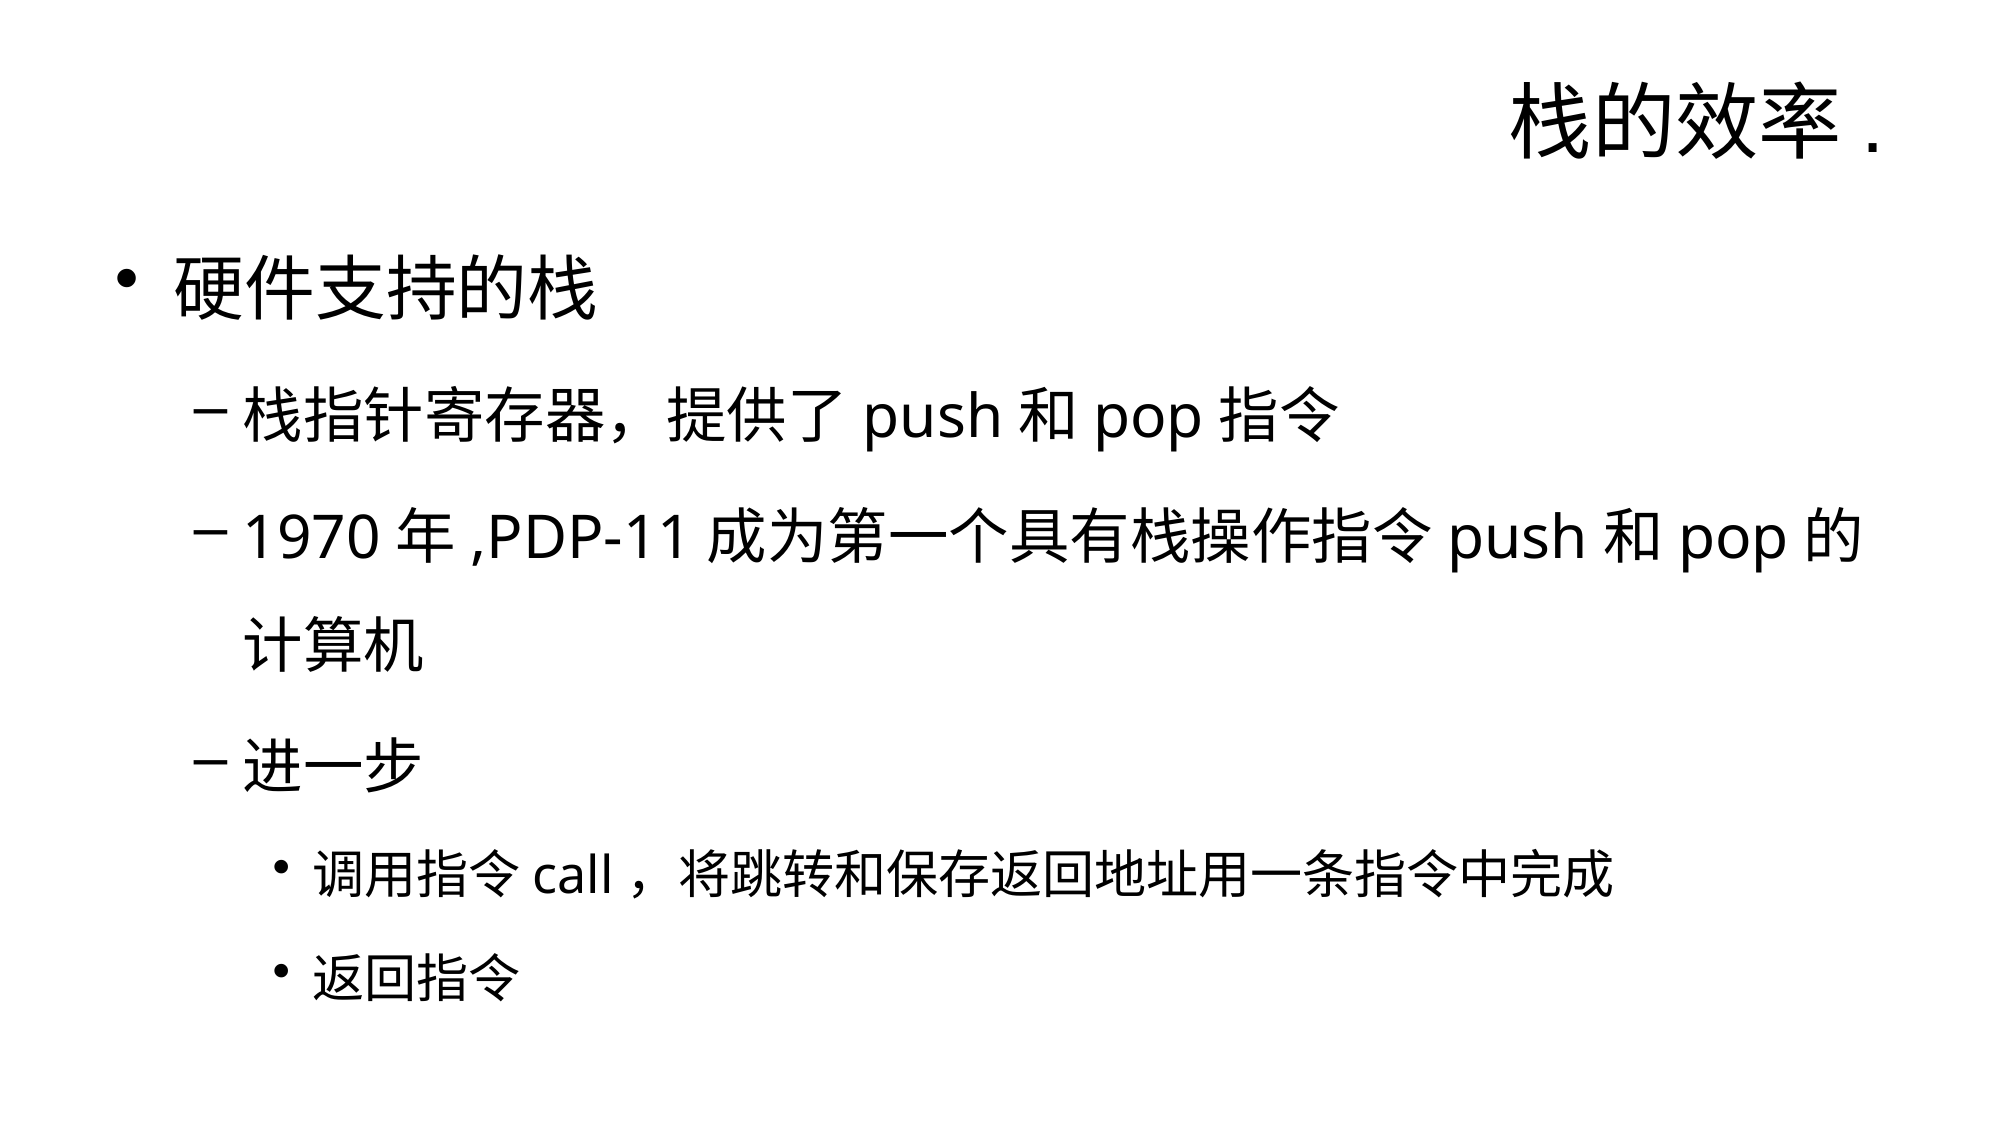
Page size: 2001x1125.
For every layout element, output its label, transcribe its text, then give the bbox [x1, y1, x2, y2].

list 硬件支持的栈 栈指针寄存器，提供了push和pop指令 1970年,PDP-11成为第一个具有栈操作指令push和pop的计算机 进一步 调用指令call，将跳转和保存返回地址用一条指令中完成 返回指令 [99, 193, 1901, 1032]
title 栈的效率. [99, 44, 1901, 193]
